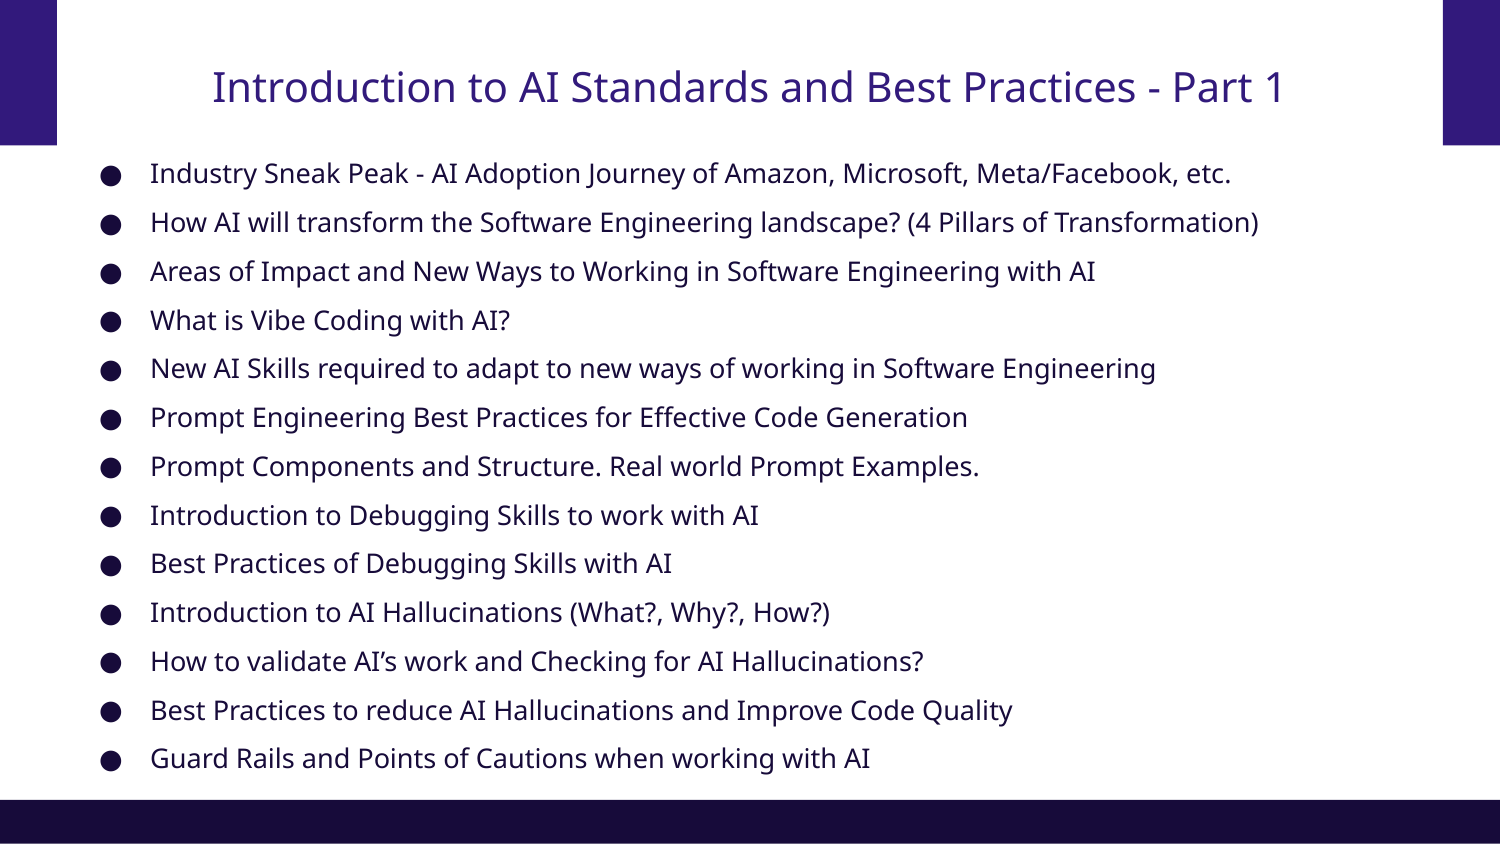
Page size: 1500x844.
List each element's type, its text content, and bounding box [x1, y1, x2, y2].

title Introduction to AI Standards and Best Practices - Part 1 [129, 20, 1371, 109]
list Industry Sneak Peak - AI Adoption Journey of Amazon, Microsoft, Meta/Facebook, etc. How AI will transform the Software Engineering landscape? (4 Pillars of Transformation) Areas of Impact and New Ways to Working in Software Engineering with AI What is Vibe Coding with AI? New AI Skills required to adapt to new ways of working in Software Engineering Prompt Engineering Best Practices for Effective Code Generation Prompt Components and Structure. Real world Prompt Examples. Introduction to Debugging Skills to work with AI Best Practices of Debugging Skills with AI Introduction to AI Hallucinations (What?, Why?, How?) How to validate AI’s work and Checking for AI Hallucinations? Best Practices to reduce AI Hallucinations and Improve Code Quality Guard Rails and Points of Cautions when working with AI [60, 125, 1500, 814]
